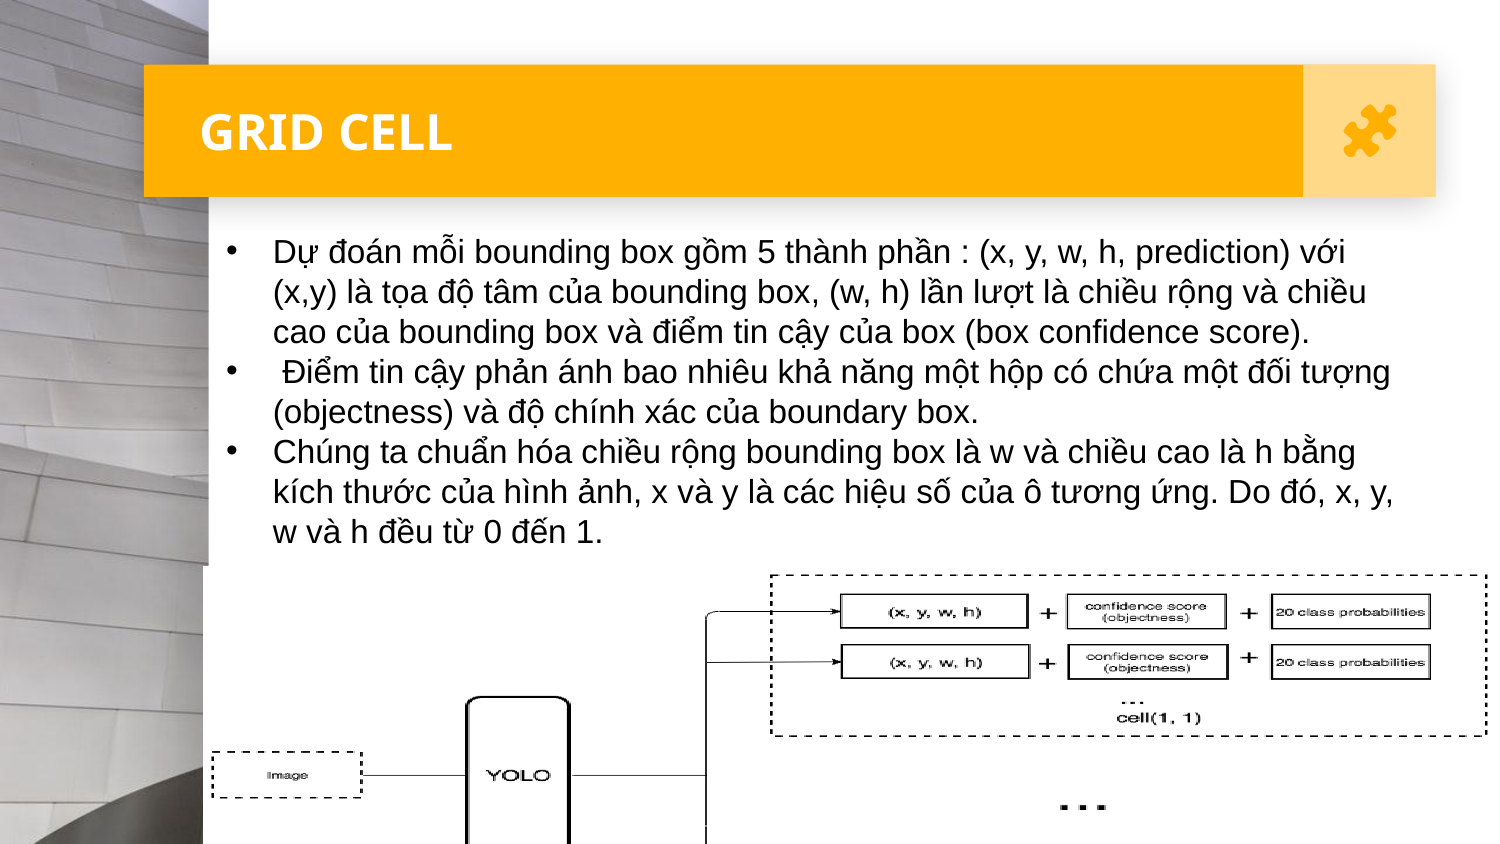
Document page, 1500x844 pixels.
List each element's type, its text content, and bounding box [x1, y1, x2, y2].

picture [0, 0, 1500, 844]
text_box Dự đoán mỗi bounding box gồm 5 thành phần : (x, y, w, h, prediction) với (x,y) là tọa độ tâm của bounding box, (w, h) lần lượt là chiều rộng và chiều cao của bounding box và điểm tin cậy của box (box confidence score). Điểm tin cậy phản ánh bao nhiêu khả năng một hộp có chứa một đối tượng (objectness) và độ chính xác của boundary box. Chúng ta chuẩn hóa chiều rộng bounding box là w và chiều cao là h bằng kích thước của hình ảnh, x và y là các hiệu số của ô tương ứng. Do đó, x, y, w và h đều từ 0 đến 1. [211, 223, 1436, 558]
title GRID CELL [184, 64, 1290, 197]
text_box [1343, 104, 1397, 157]
